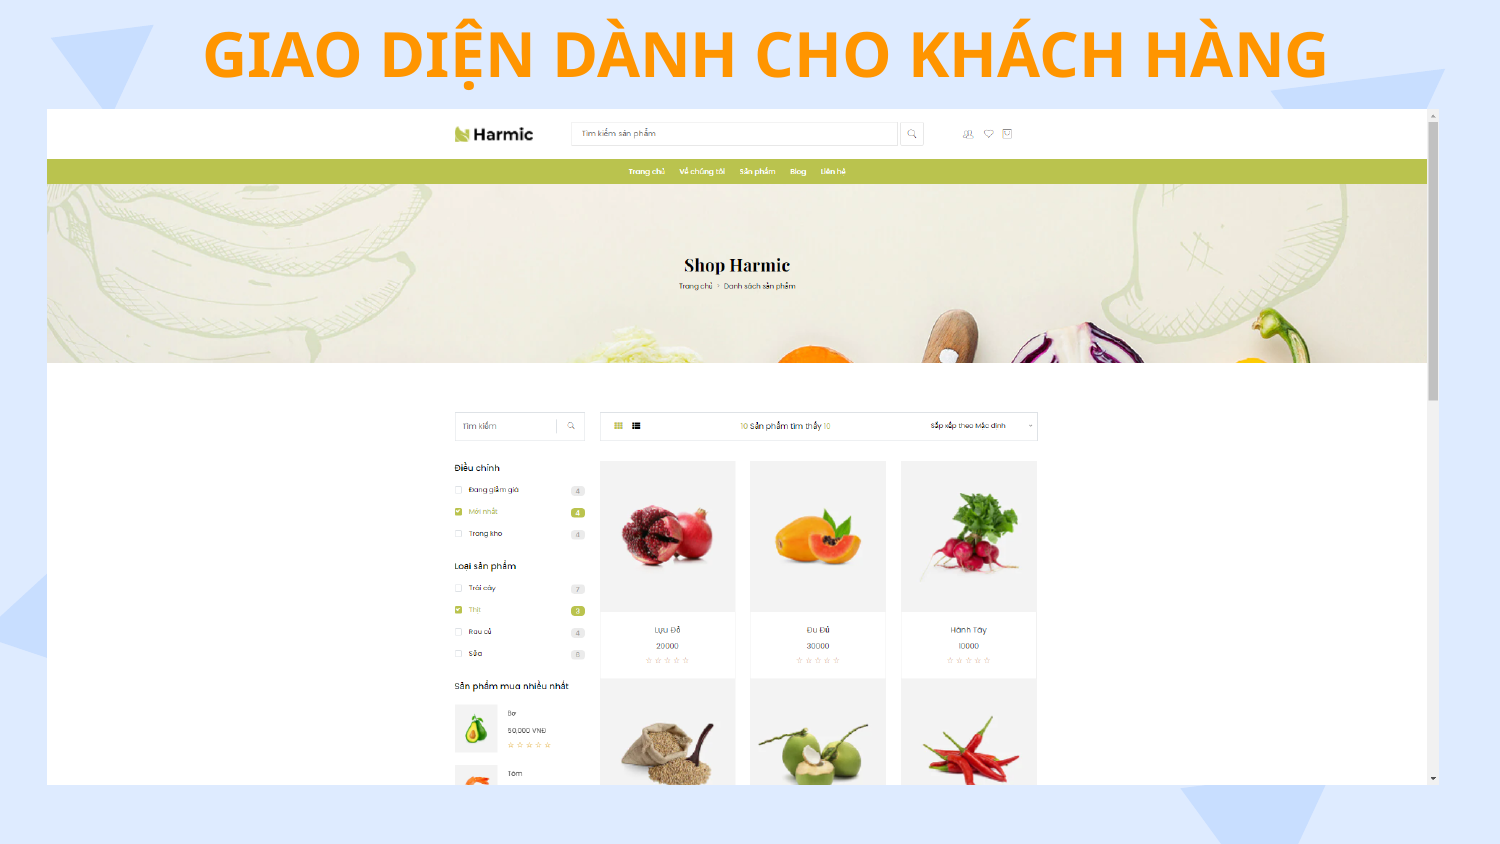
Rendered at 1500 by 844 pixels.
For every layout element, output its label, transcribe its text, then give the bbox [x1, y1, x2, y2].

title GIAO DIỆN DÀNH CHO KHÁCH HÀNG [133, 0, 1400, 93]
picture [47, 109, 1440, 785]
